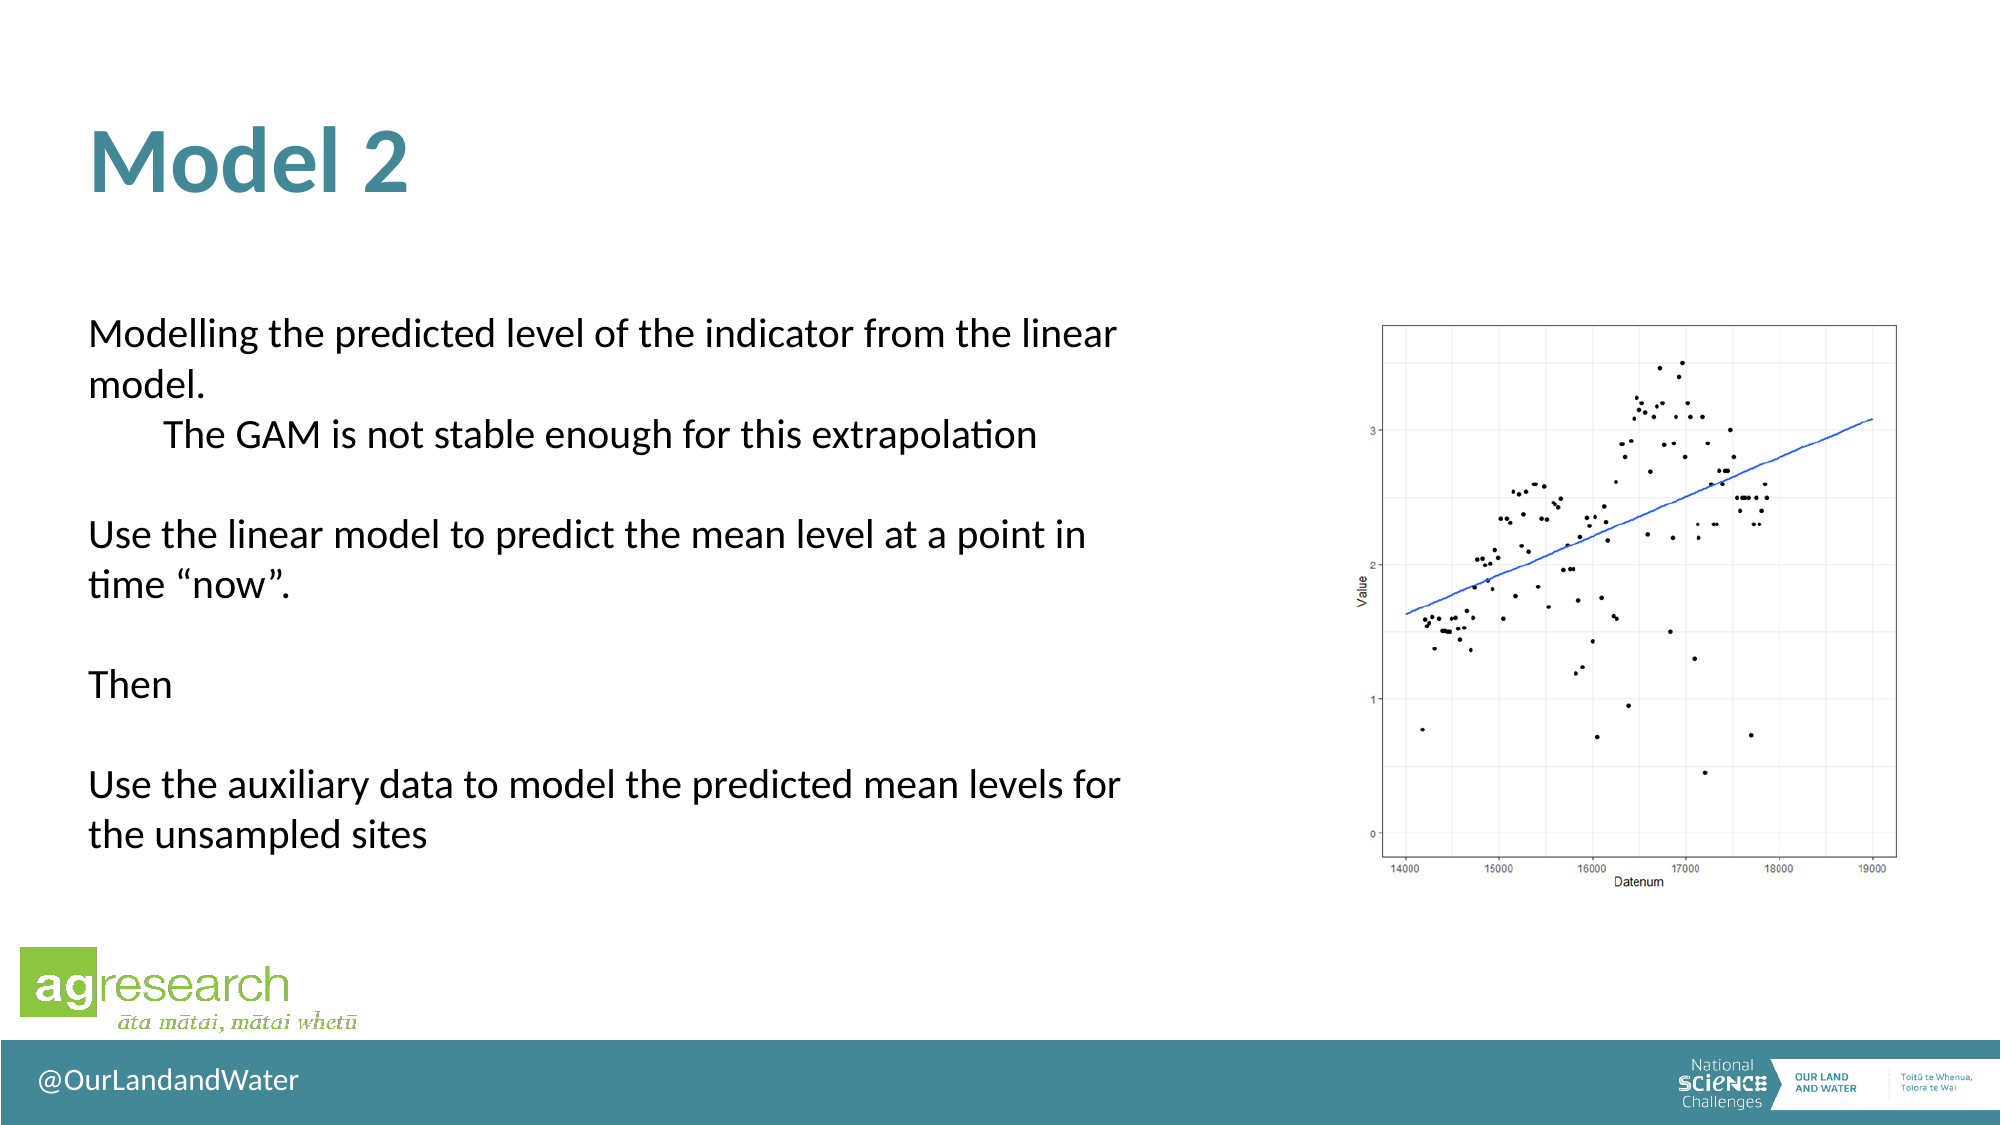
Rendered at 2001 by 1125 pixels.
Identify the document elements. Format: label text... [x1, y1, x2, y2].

text_box Model 2 [73, 90, 1410, 219]
text_box Modelling the predicted level of the indicator from the linear model. The GAM is not stable enough for this extrapolation Use the linear model to predict the mean level at a point in time “now”. Then Use the auxiliary data to model the predicted mean levels for the unsampled sites [73, 298, 1141, 909]
picture [1, 1040, 2000, 1125]
picture [20, 947, 357, 1033]
picture [1349, 319, 1902, 894]
